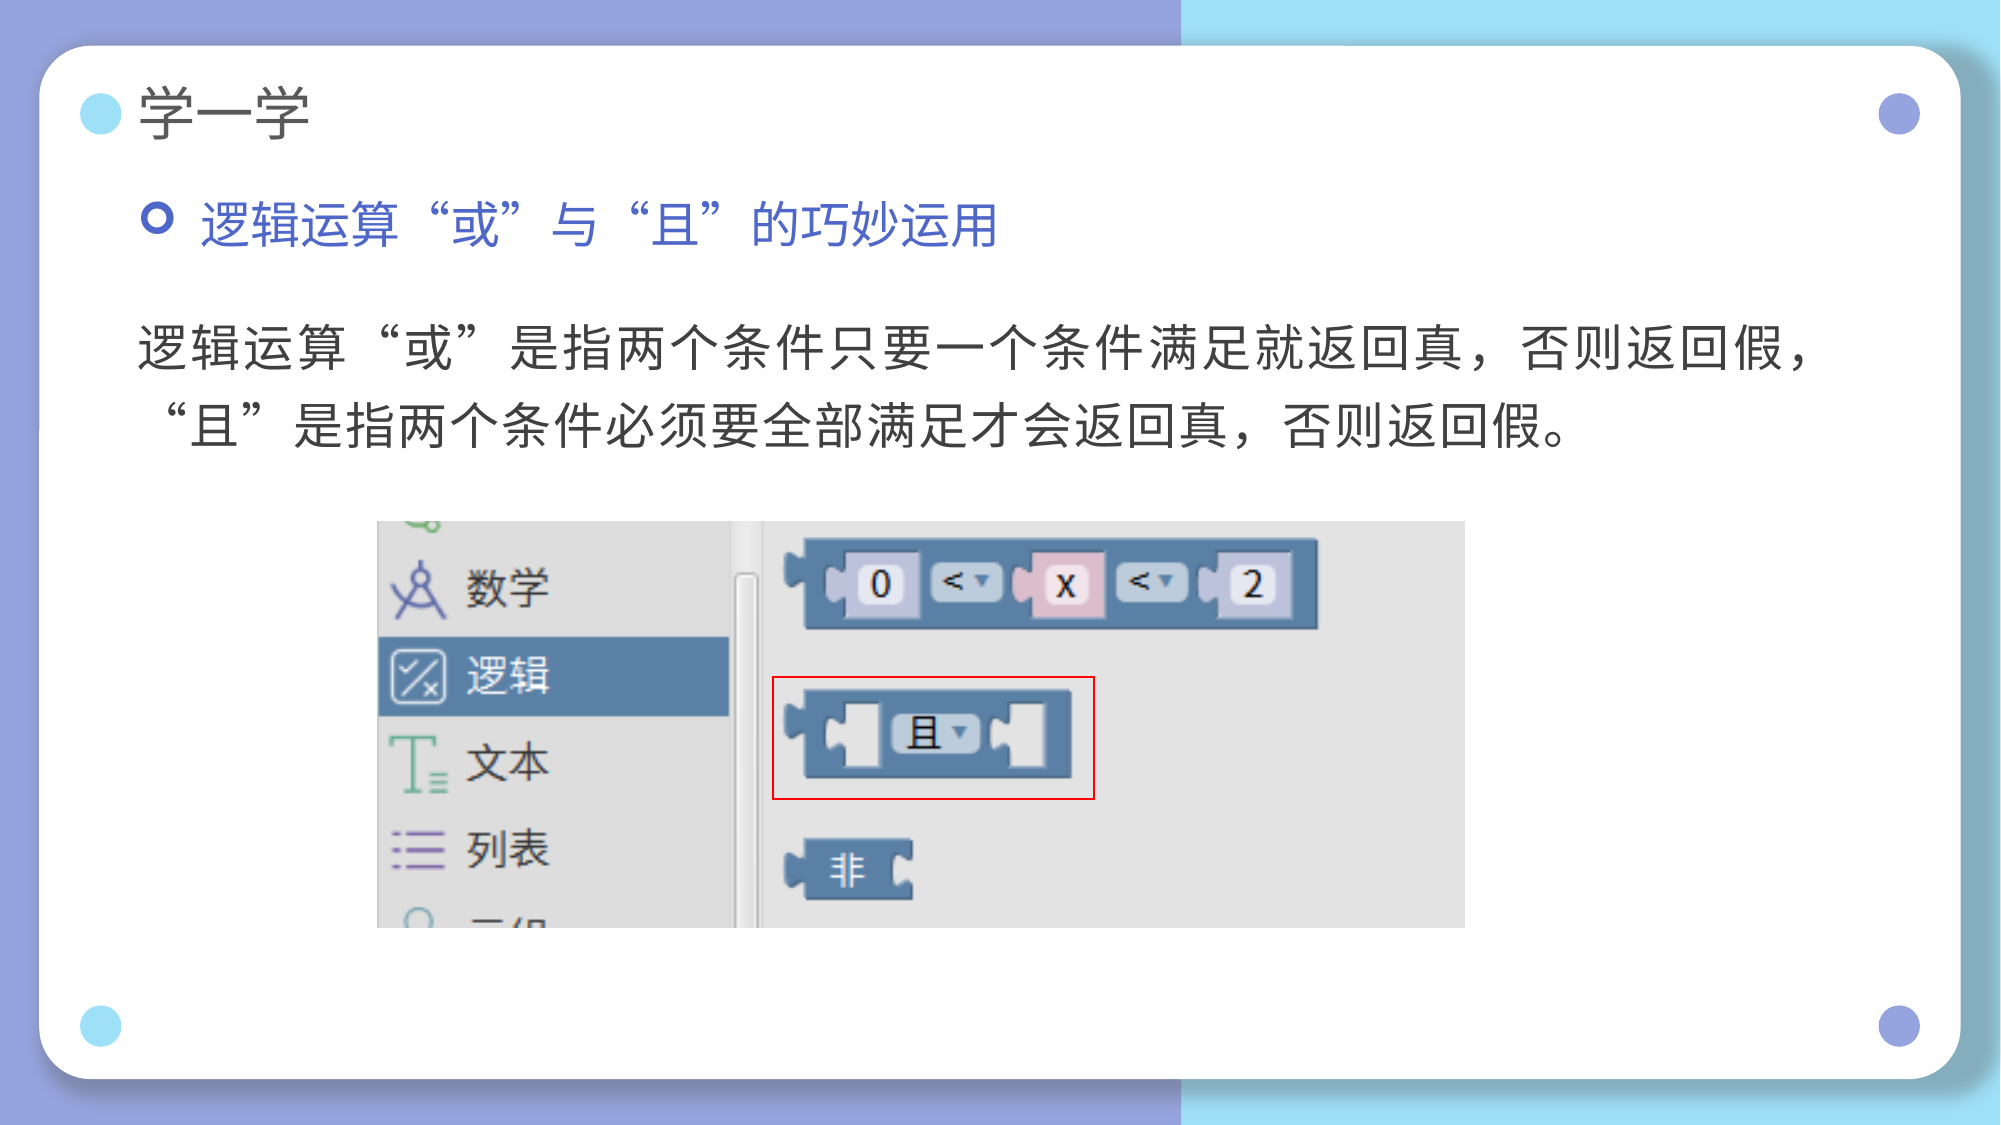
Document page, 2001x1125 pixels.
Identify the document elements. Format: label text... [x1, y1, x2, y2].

title 学一学 [137, 77, 976, 155]
list 逻辑运算“或”与“且”的巧妙运用 [137, 155, 1064, 292]
picture [377, 521, 1465, 929]
list 逻辑运算“或”是指两个条件只要一个条件满足就返回真，否则返回假，“且”是指两个条件必须要全部满足才会返回真，否则返回假。 [137, 291, 1839, 997]
